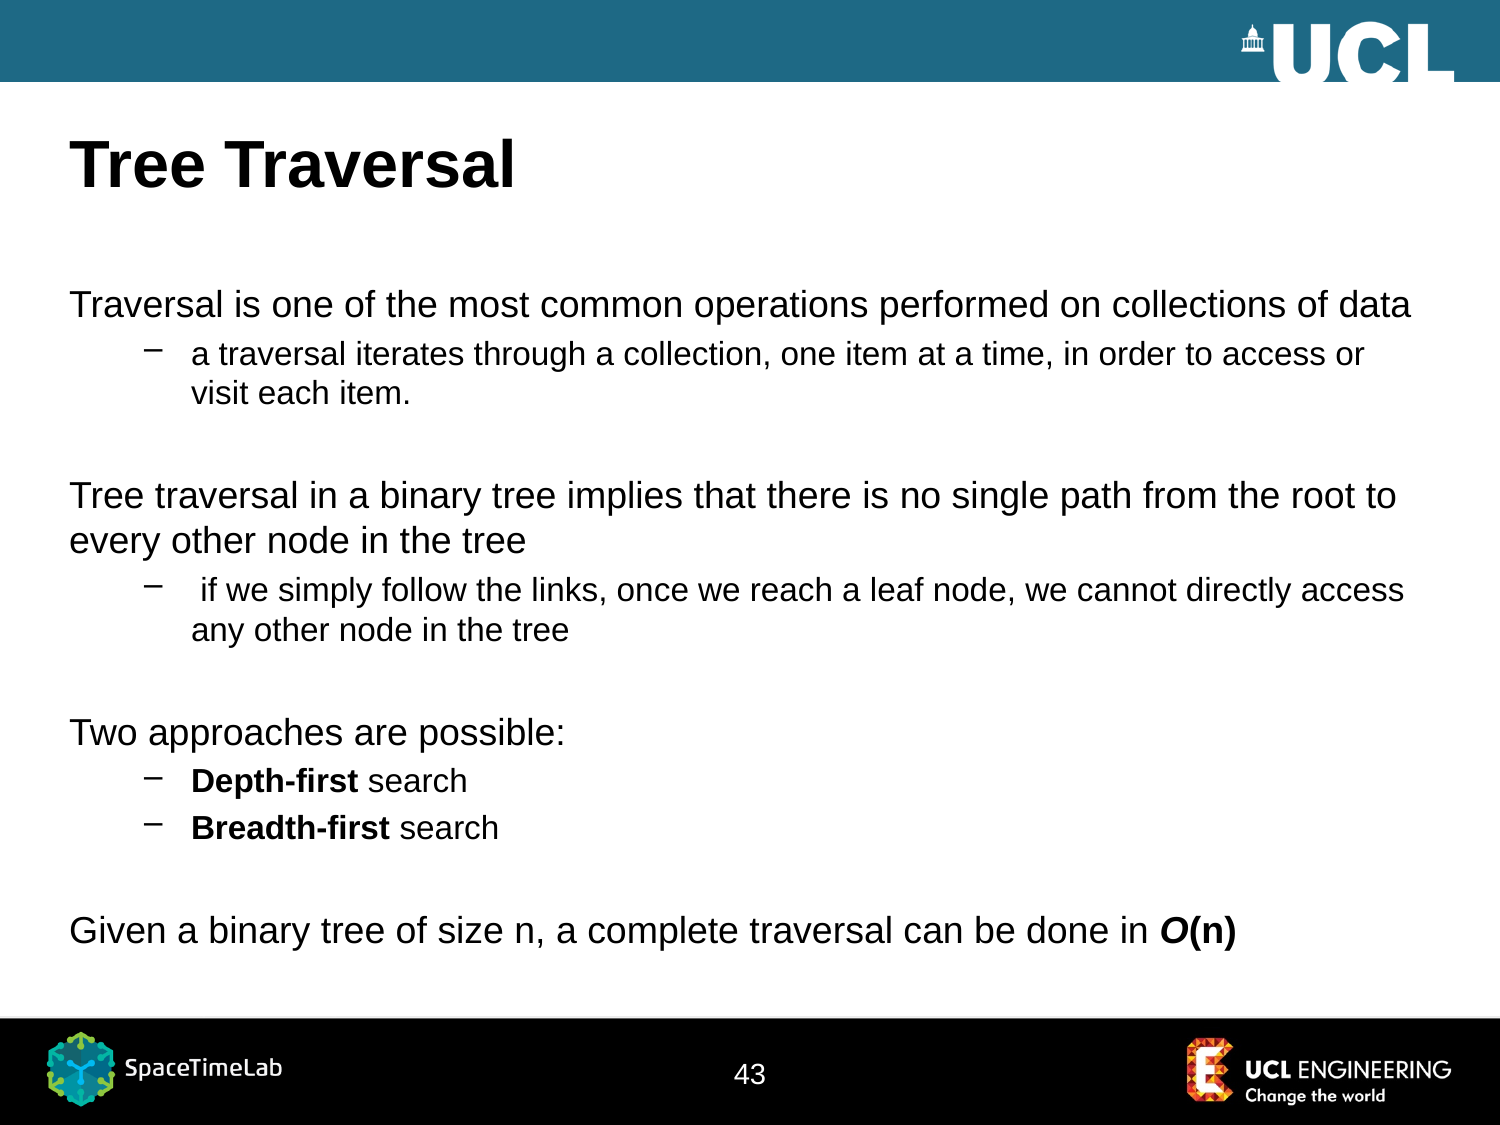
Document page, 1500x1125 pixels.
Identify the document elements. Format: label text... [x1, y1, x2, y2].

list Traversal is one of the most common operations performed on collections of data a traversal iterates through a collection, one item at a time, in order to access or visit each item. Tree traversal in a binary tree implies that there is no single path from the root to every other node in the tree if we simply follow the links, once we reach a leaf node, we cannot directly access any other node in the tree Two approaches are possible: Depth-first search Breadth-first search Given a binary tree of size n, a complete traversal can be done in O(n) [54, 219, 1447, 988]
footer 42 [496, 1042, 1004, 1103]
picture [0, 990, 1500, 1125]
title Tree Traversal [54, 113, 1447, 197]
